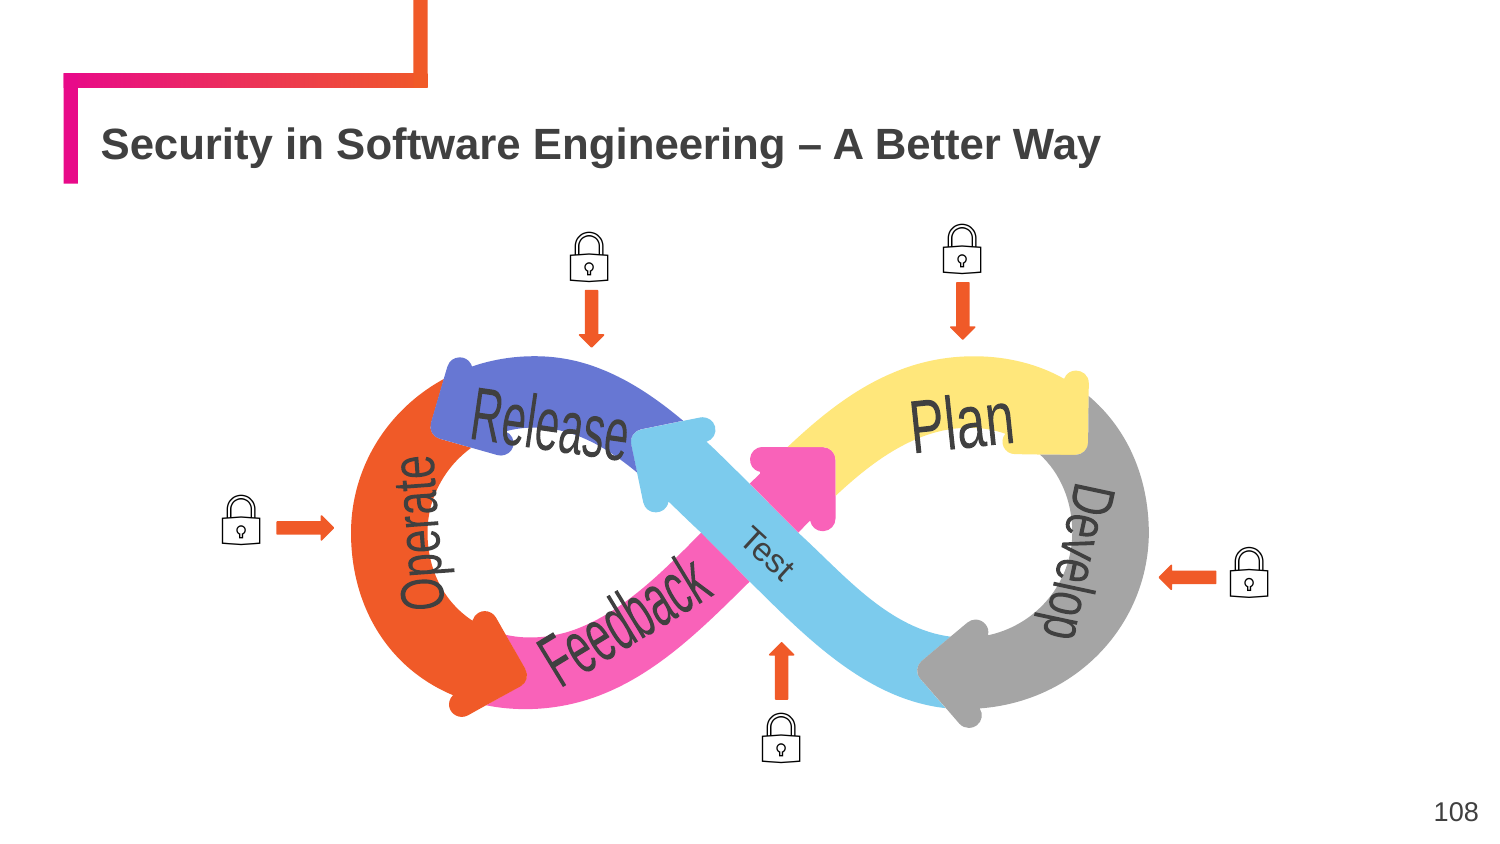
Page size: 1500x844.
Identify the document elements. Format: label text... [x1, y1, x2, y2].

picture [748, 705, 815, 771]
title Security in Software Engineering – A Better Way [100, 117, 1455, 169]
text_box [350, 355, 1150, 729]
text_box [1159, 565, 1210, 590]
picture [207, 487, 274, 554]
text_box [579, 297, 604, 347]
text_box [278, 515, 334, 540]
picture [1216, 539, 1282, 606]
text_box [950, 290, 975, 340]
picture [929, 216, 996, 282]
slide_number ‹#› [1403, 779, 1494, 844]
picture [555, 224, 622, 290]
